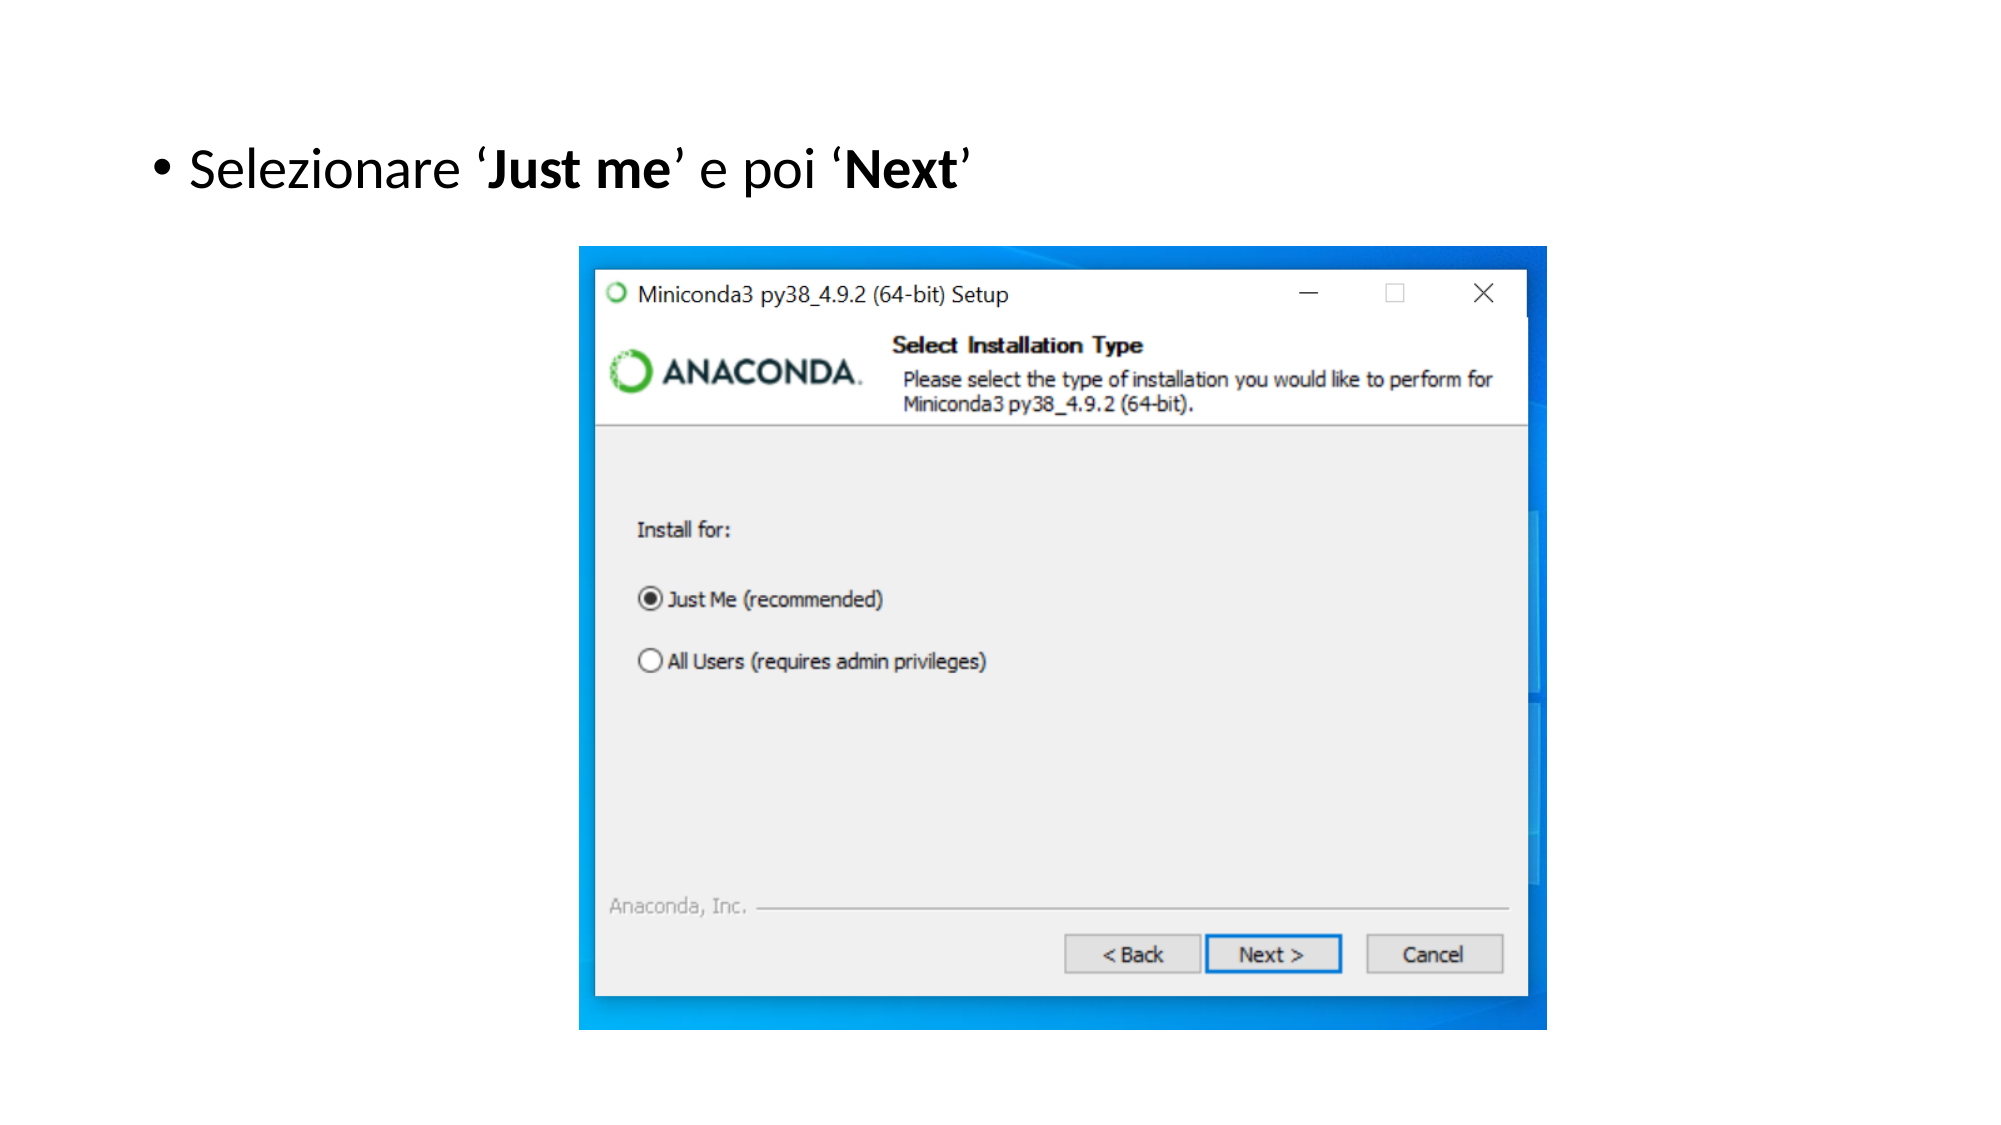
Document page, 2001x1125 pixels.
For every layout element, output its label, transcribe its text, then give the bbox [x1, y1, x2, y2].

text_box Selezionare ‘Just me’ e poi ‘Next’ [137, 130, 1863, 1013]
picture [596, 246, 1548, 1030]
